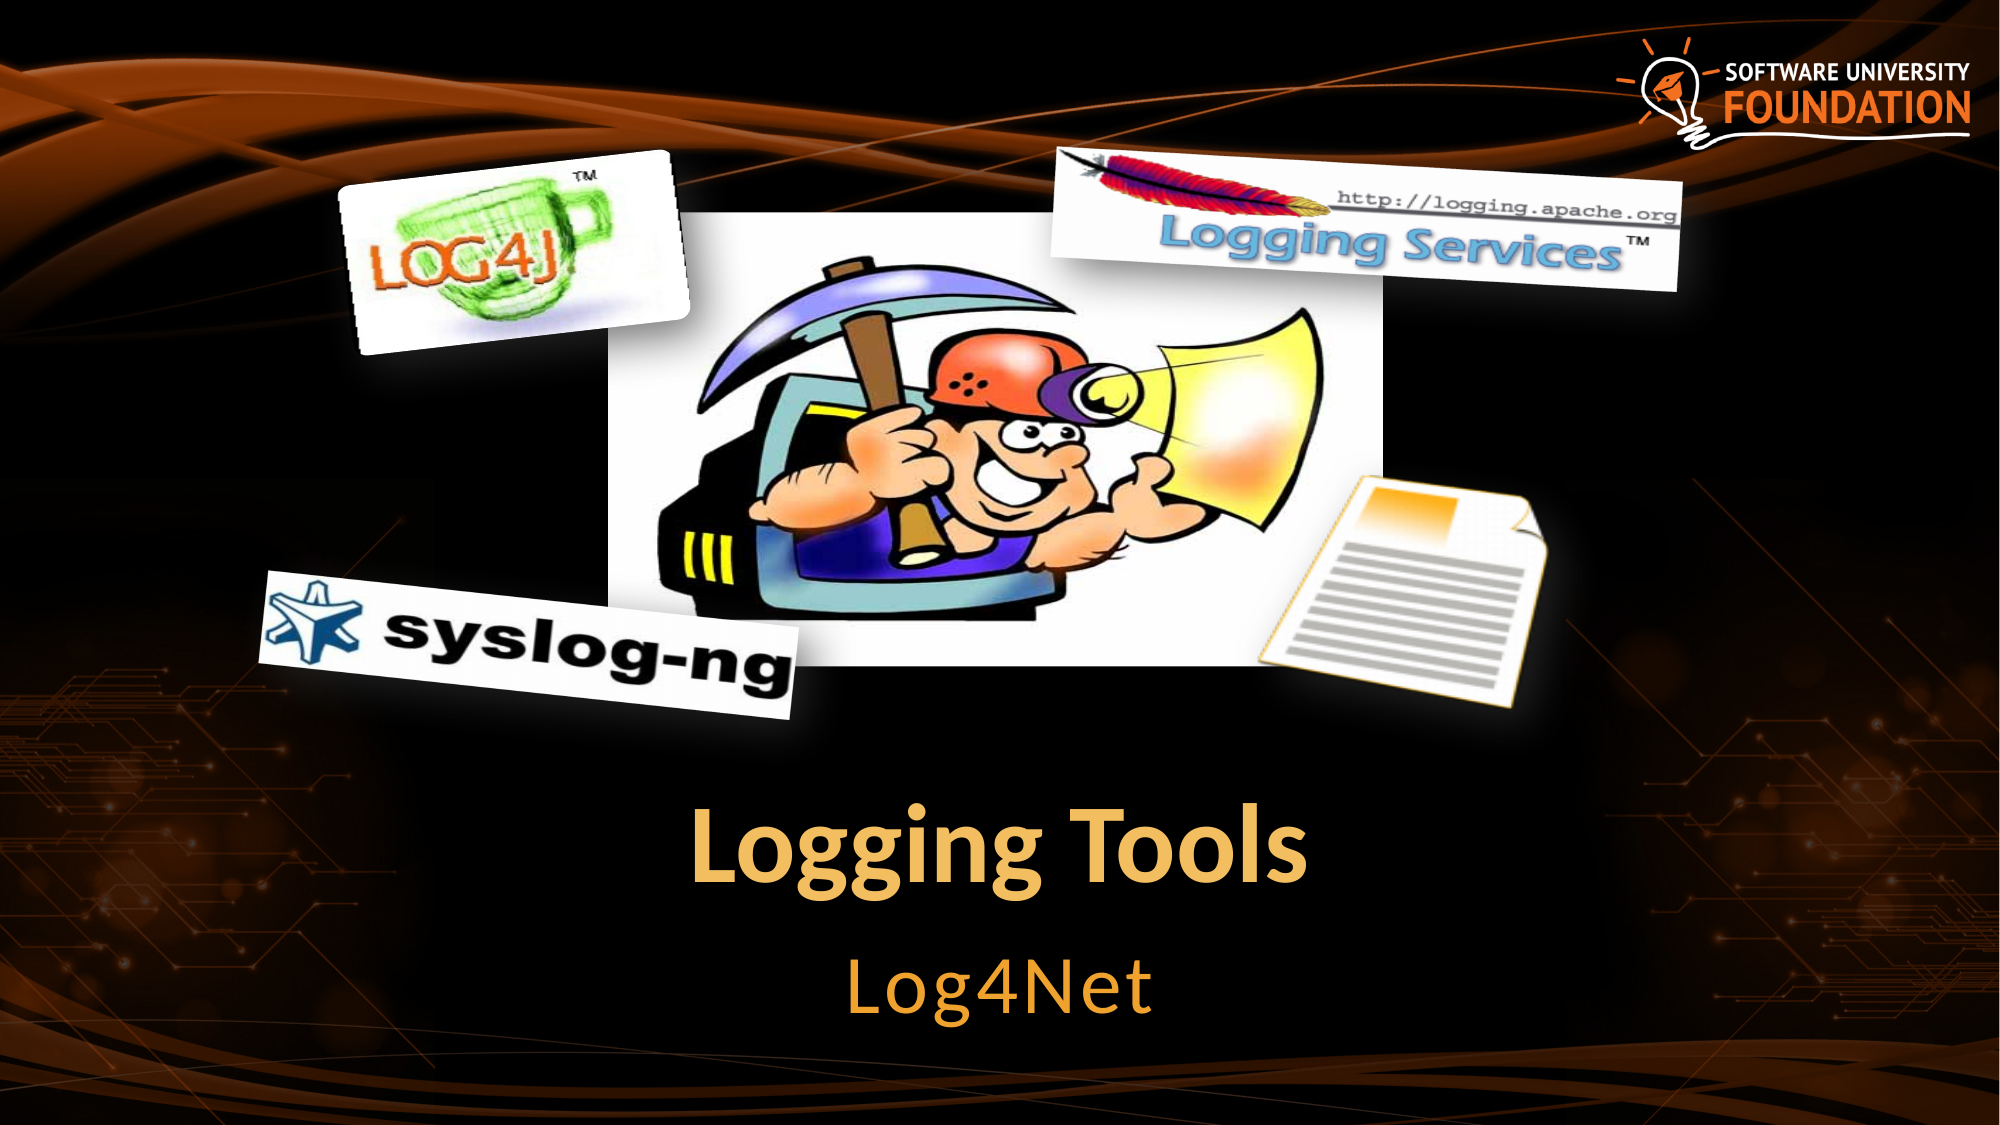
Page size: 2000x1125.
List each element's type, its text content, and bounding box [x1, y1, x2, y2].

picture [0, 0, 2000, 1125]
title Logging Tools [99, 777, 1900, 913]
subtitle Log4Net [99, 919, 1900, 1038]
